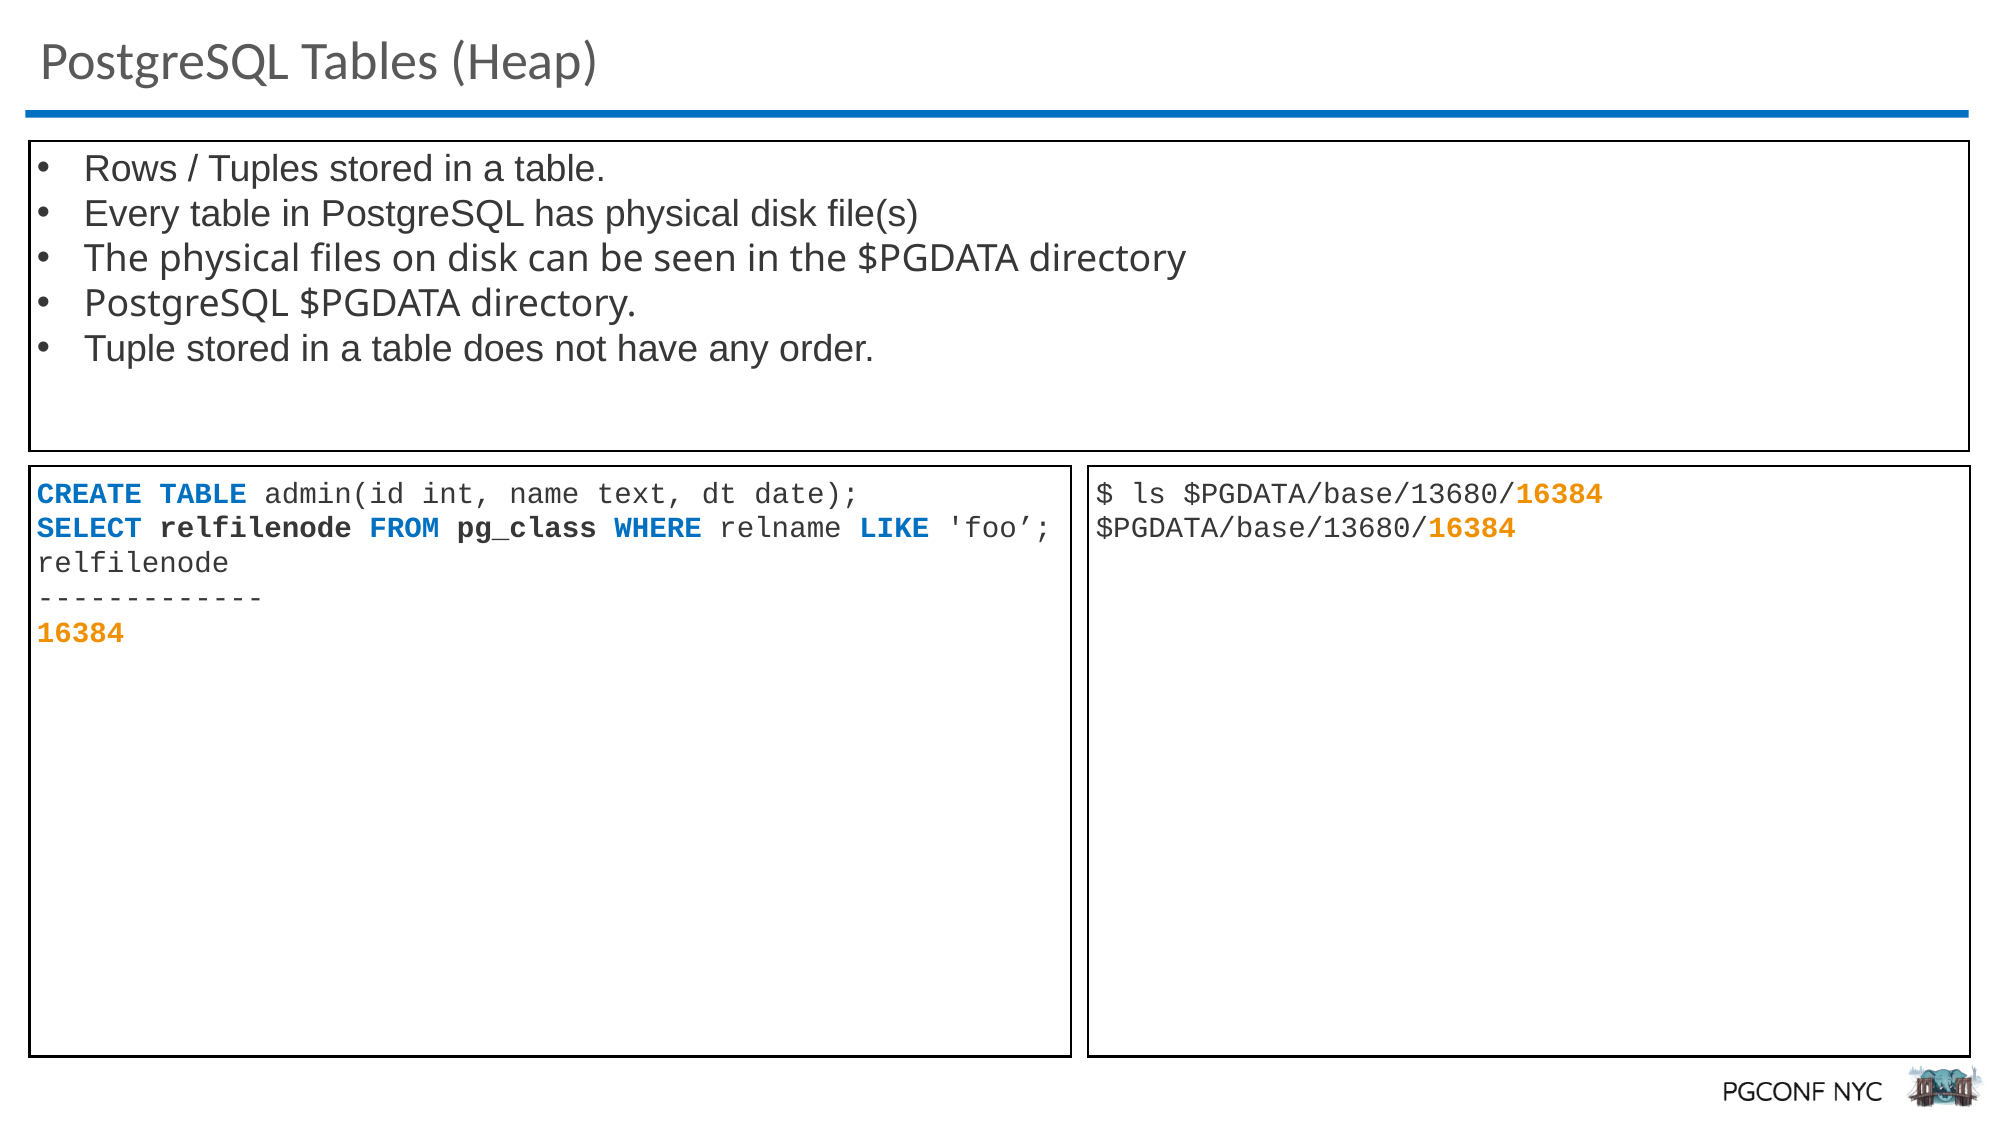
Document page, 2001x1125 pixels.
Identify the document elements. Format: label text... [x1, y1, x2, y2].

text_box $ ls $PGDATA/base/13680/16384 $PGDATA/base/13680/16384 [1088, 466, 1971, 1057]
text_box CREATE TABLE admin(id int, name text, dt date); SELECT relfilenode FROM pg_class WHERE relname LIKE 'foo’; relfilenode ------------- 16384 [29, 466, 1072, 1057]
text_box Rows / Tuples stored in a table. Every table in PostgreSQL has physical disk file(s) The physical files on disk can be seen in the $PGDATA directory PostgreSQL $PGDATA directory. Tuple stored in a table does not have any order. [29, 140, 1969, 452]
title PostgreSQL Tables (Heap) [25, 22, 1969, 101]
picture [1705, 1056, 2000, 1125]
